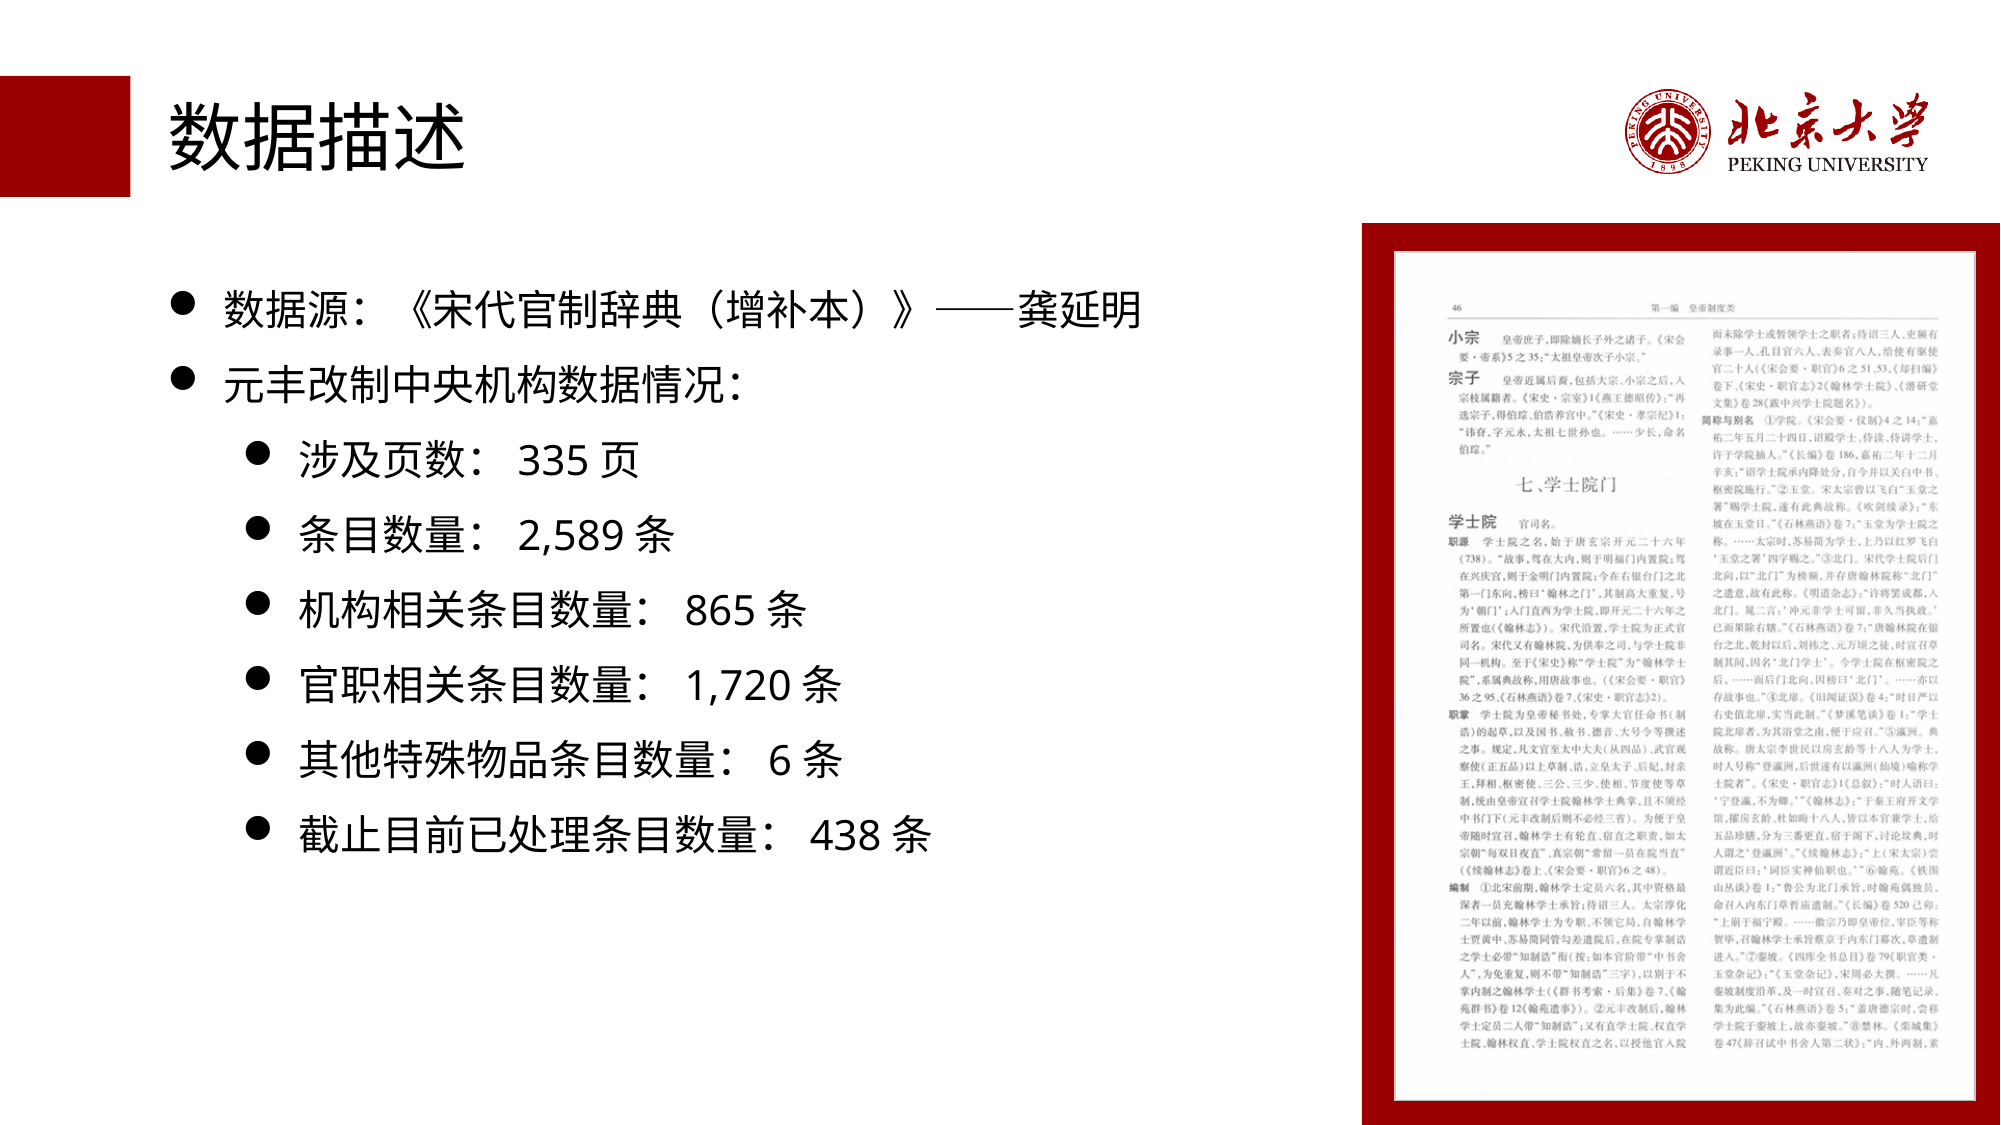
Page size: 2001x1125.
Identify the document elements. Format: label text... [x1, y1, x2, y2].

text_box [0, 75, 131, 197]
text_box 数据描述 [152, 83, 483, 189]
picture [1625, 89, 1928, 174]
text_box [1361, 223, 2000, 1125]
picture [1394, 251, 1977, 1101]
text_box 数据源：《宋代官制辞典（增补本）》——龚延明 元丰改制中央机构数据情况： 涉及页数：335页 条目数量：2,589条 机构相关条目数量：865条 官职相关条目数量：1,720条 其他特殊物品条目数量：6条 截止目前已处理条目数量：438条 [152, 251, 1189, 866]
